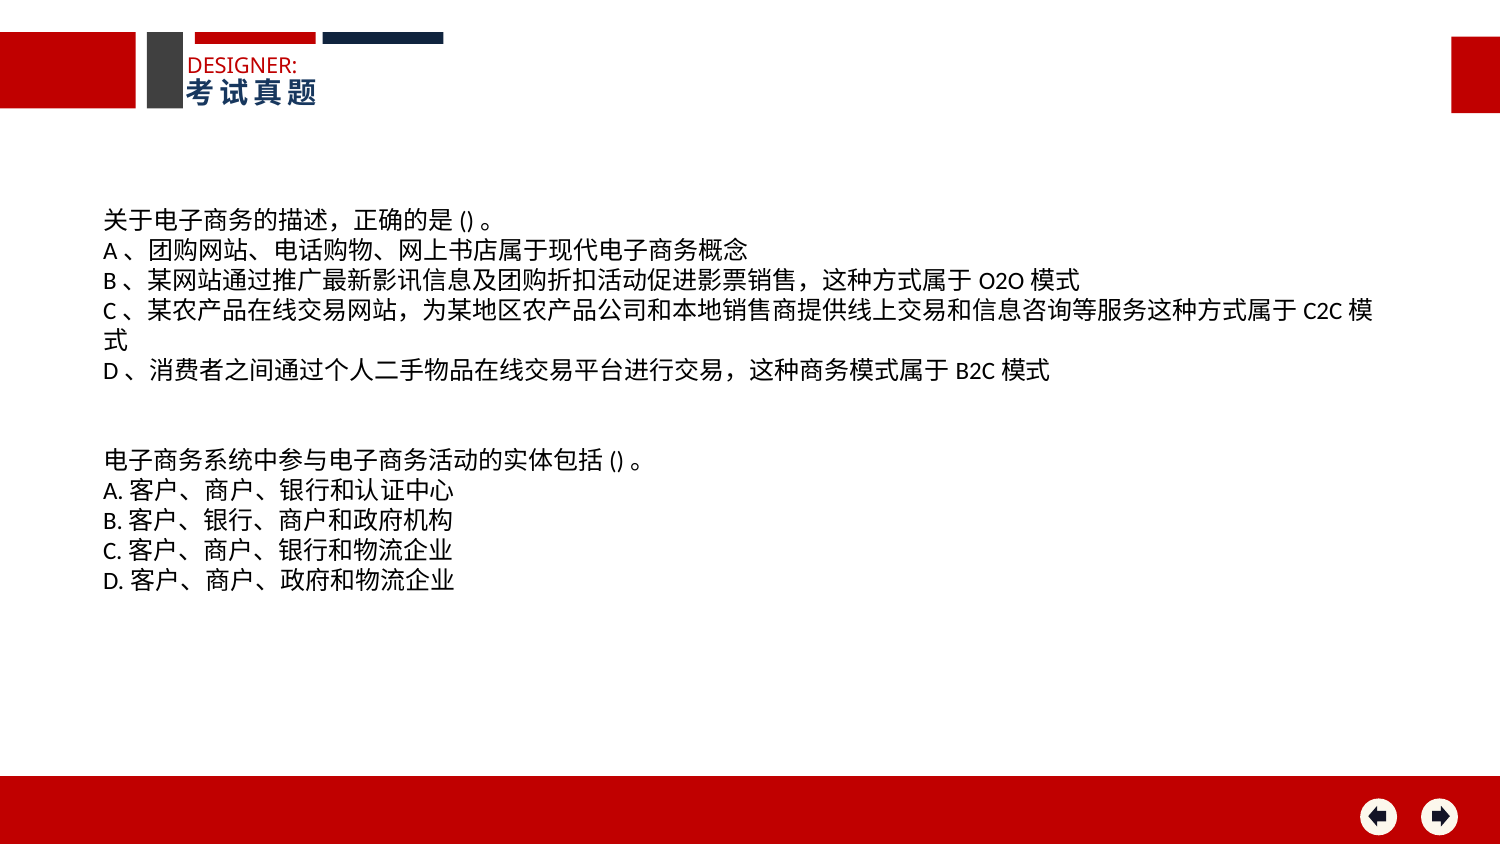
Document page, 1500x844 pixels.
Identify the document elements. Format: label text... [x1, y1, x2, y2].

text_box 考试真题 [171, 67, 922, 118]
text_box 关于电子商务的描述，正确的是()。 A、团购网站、电话购物、网上书店属于现代电子商务概念 B、某网站通过推广最新影讯信息及团购折扣活动促进影票销售，这种方式属于O2O模式 C、某农产品在线交易网站，为某地区农产品公司和本地销售商提供线上交易和信息咨询等服务这种方式属于C2C模式 D、消费者之间通过个人二手物品在线交易平台进行交易，这种商务模式属于B2C模式 电子商务系统中参与电子商务活动的实体包括()。 A.客户、商户、银行和认证中心 B.客户、银行、商户和政府机构 C.客户、商户、银行和物流企业 D.客户、商户、政府和物流企业 [88, 197, 1413, 662]
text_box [194, 31, 444, 45]
text_box DESIGNER: [172, 43, 313, 67]
